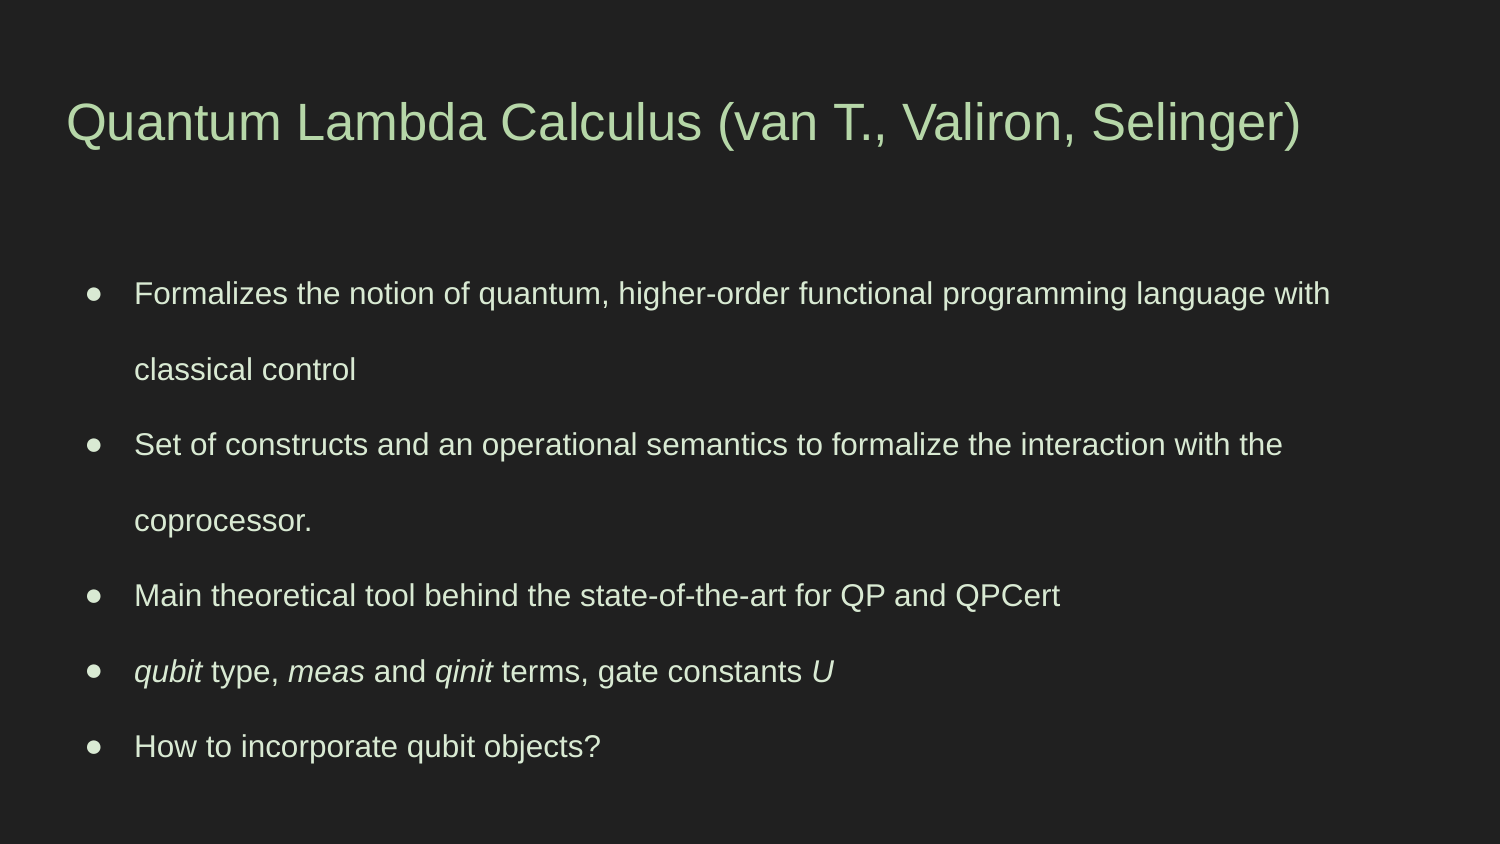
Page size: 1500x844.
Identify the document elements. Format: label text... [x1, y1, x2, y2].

title Quantum Lambda Calculus (van T., Valiron, Selinger) [51, 72, 1449, 167]
list Formalizes the notion of quantum, higher-order functional programming language with classical control Set of constructs and an operational semantics to formalize the interaction with the coprocessor. Main theoretical tool behind the state-of-the-art for QP and QPCert qubit type, meas and qinit terms, gate constants U How to incorporate qubit objects? [51, 220, 1449, 782]
